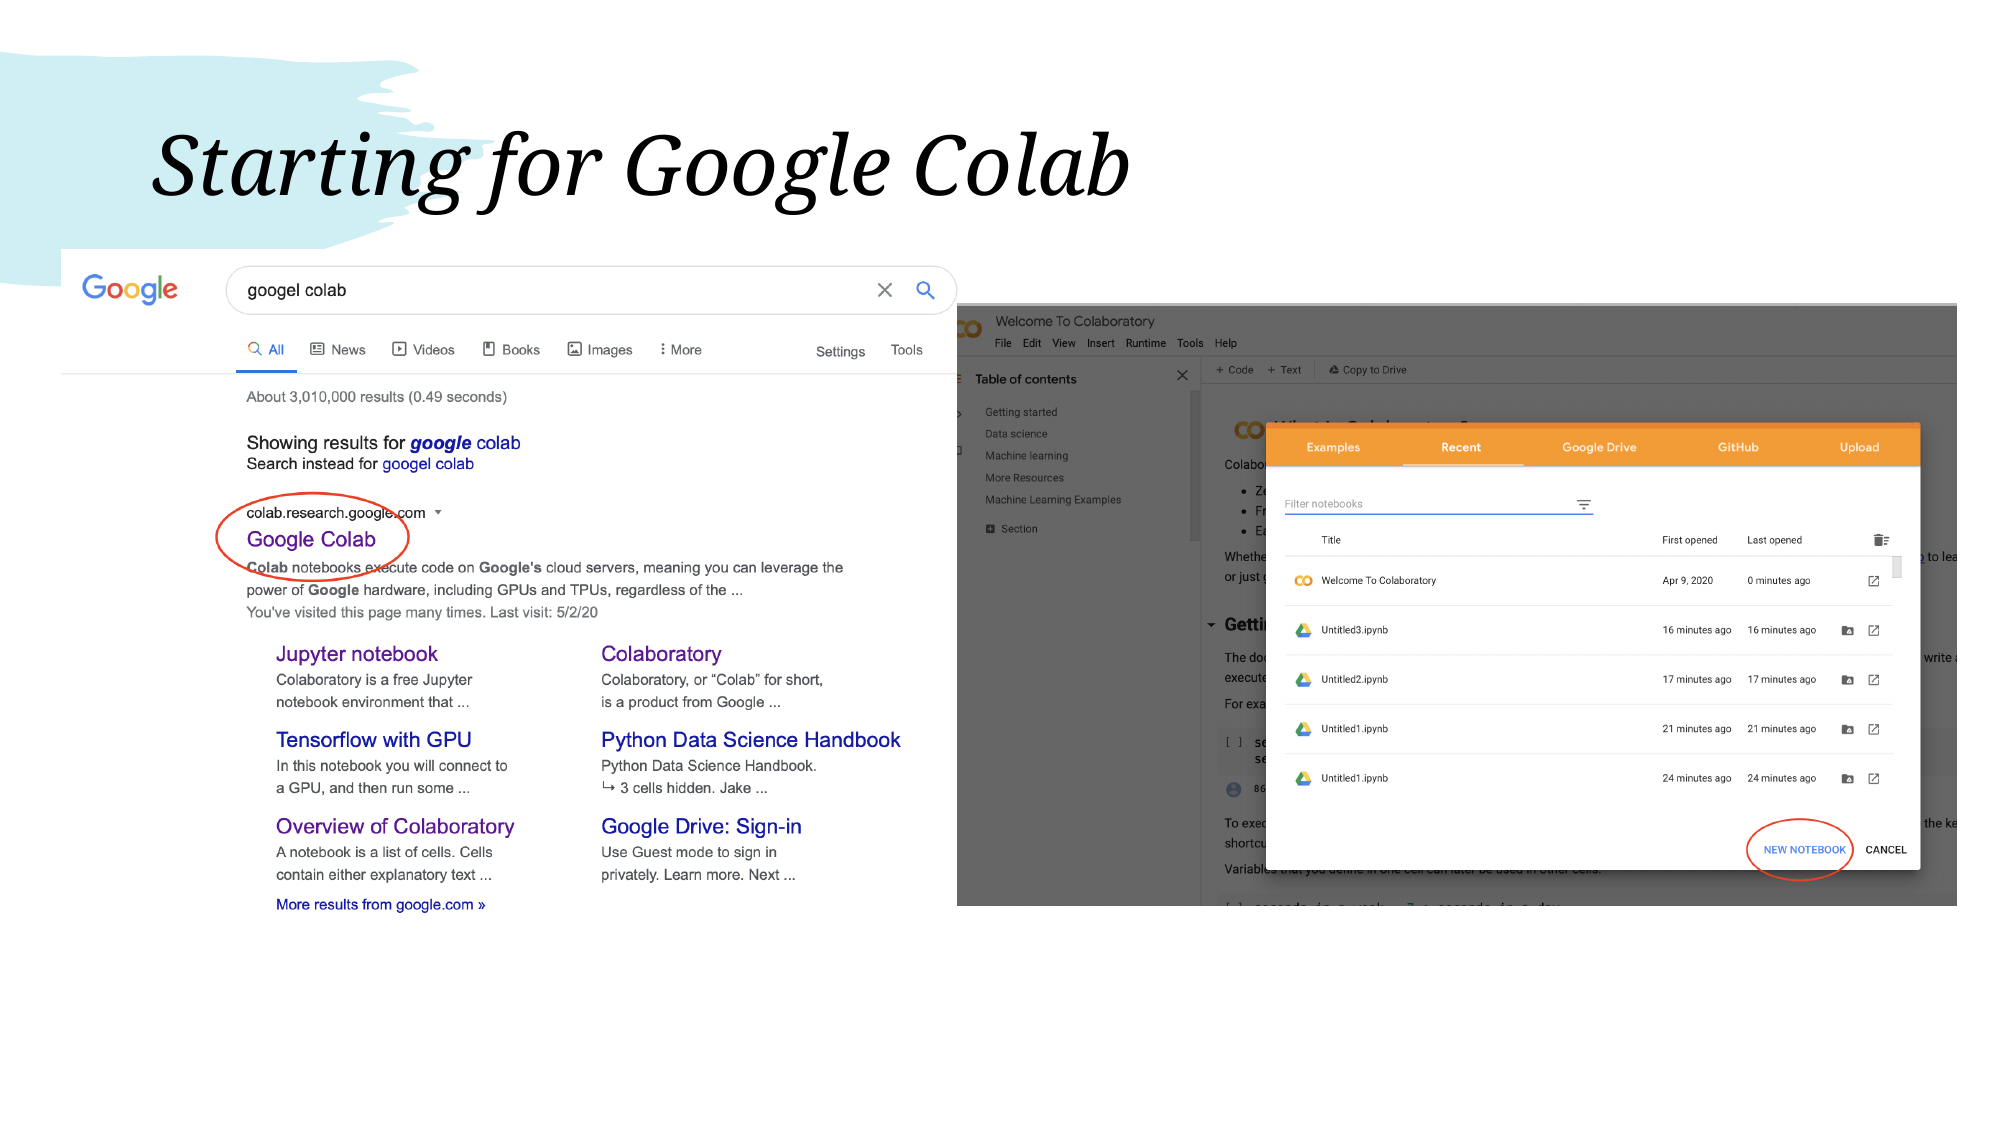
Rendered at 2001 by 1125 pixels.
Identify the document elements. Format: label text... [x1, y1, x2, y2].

picture [957, 303, 1957, 906]
title Starting for Google Colab [137, 59, 1863, 278]
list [61, 249, 1001, 933]
